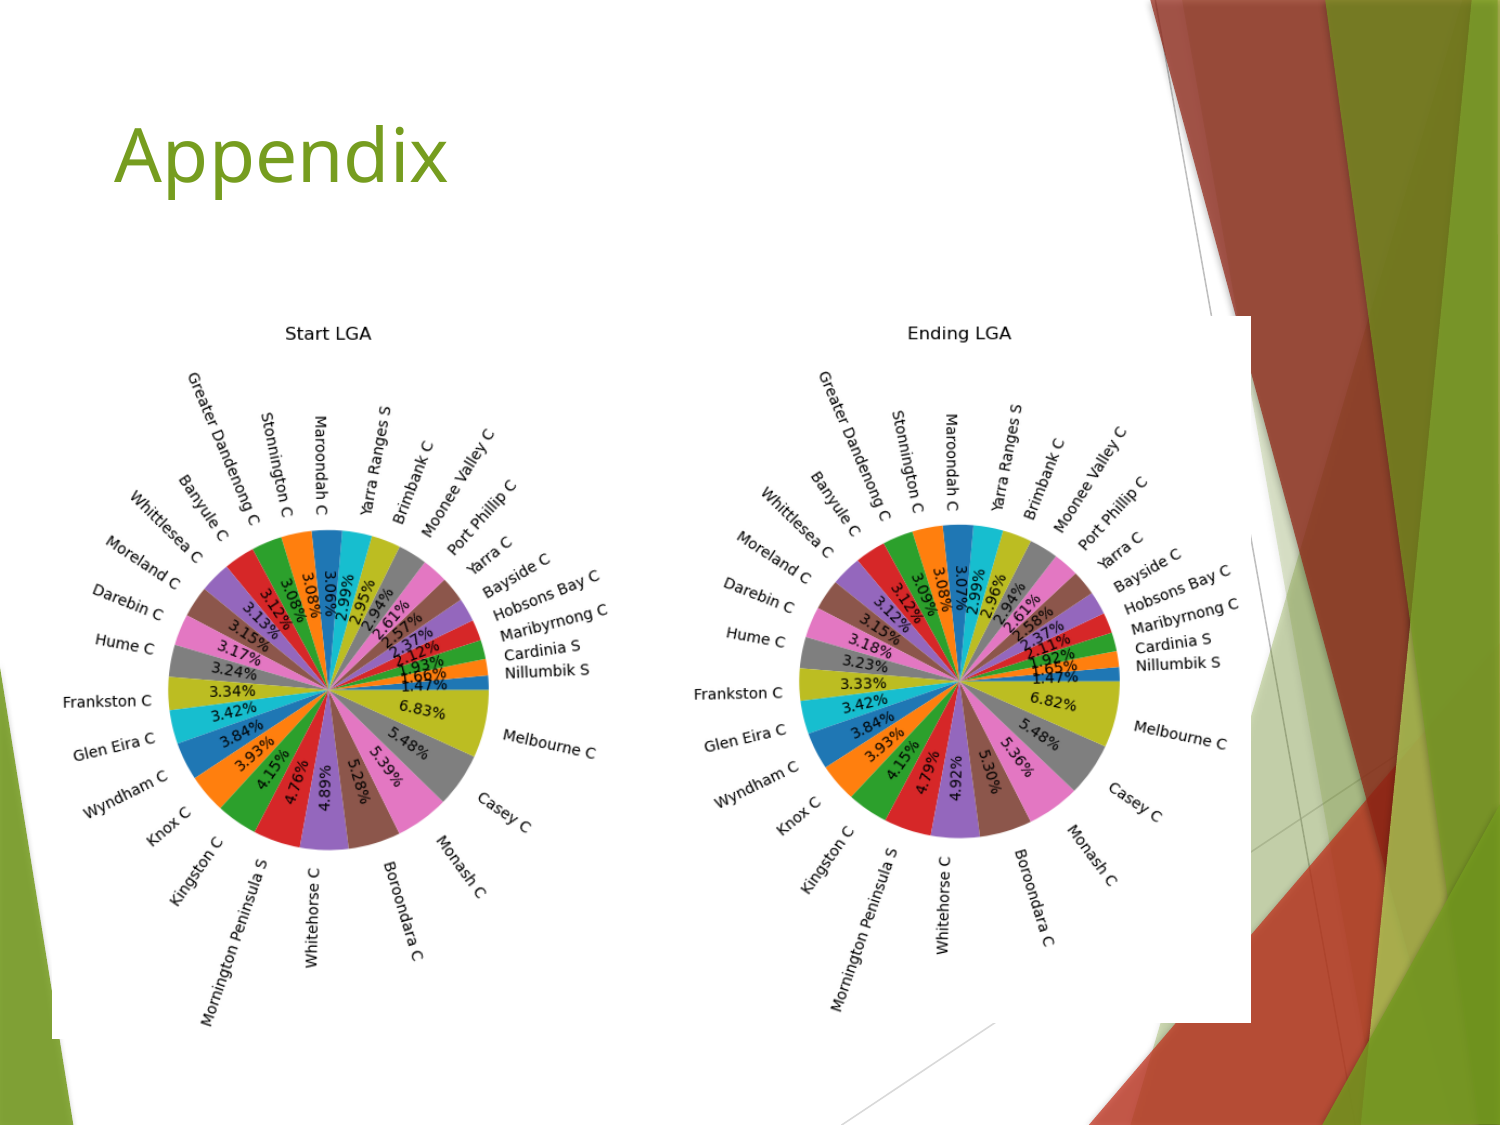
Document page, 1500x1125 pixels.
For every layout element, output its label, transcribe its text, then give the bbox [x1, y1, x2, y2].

title Appendix [99, 99, 1142, 317]
picture [51, 316, 620, 1040]
picture [682, 316, 1252, 1023]
